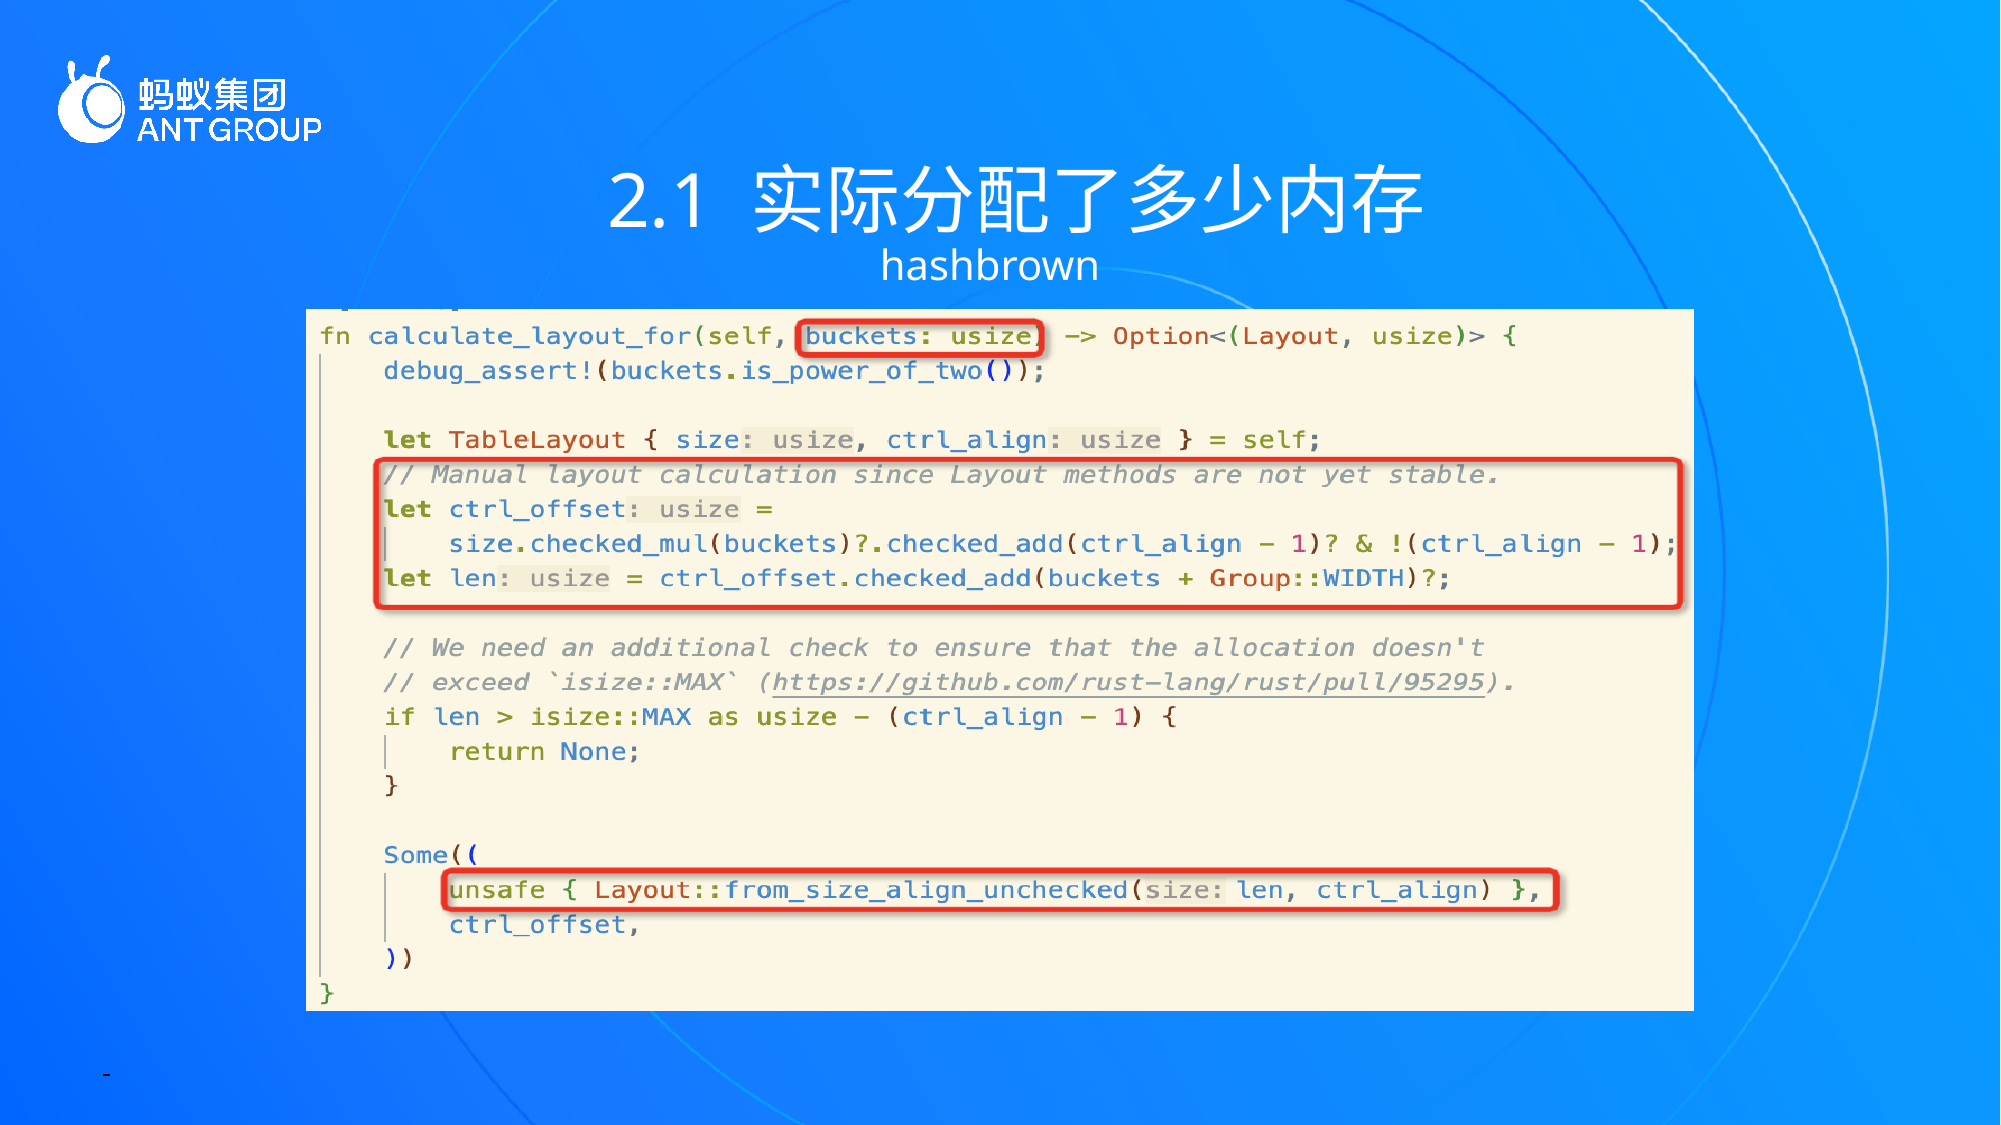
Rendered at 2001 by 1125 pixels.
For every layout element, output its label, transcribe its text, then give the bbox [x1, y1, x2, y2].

text_box hashbrown [865, 251, 1129, 297]
picture [0, 0, 2001, 1125]
text_box 2.1 实际分配了多少内存 [517, 145, 1482, 251]
